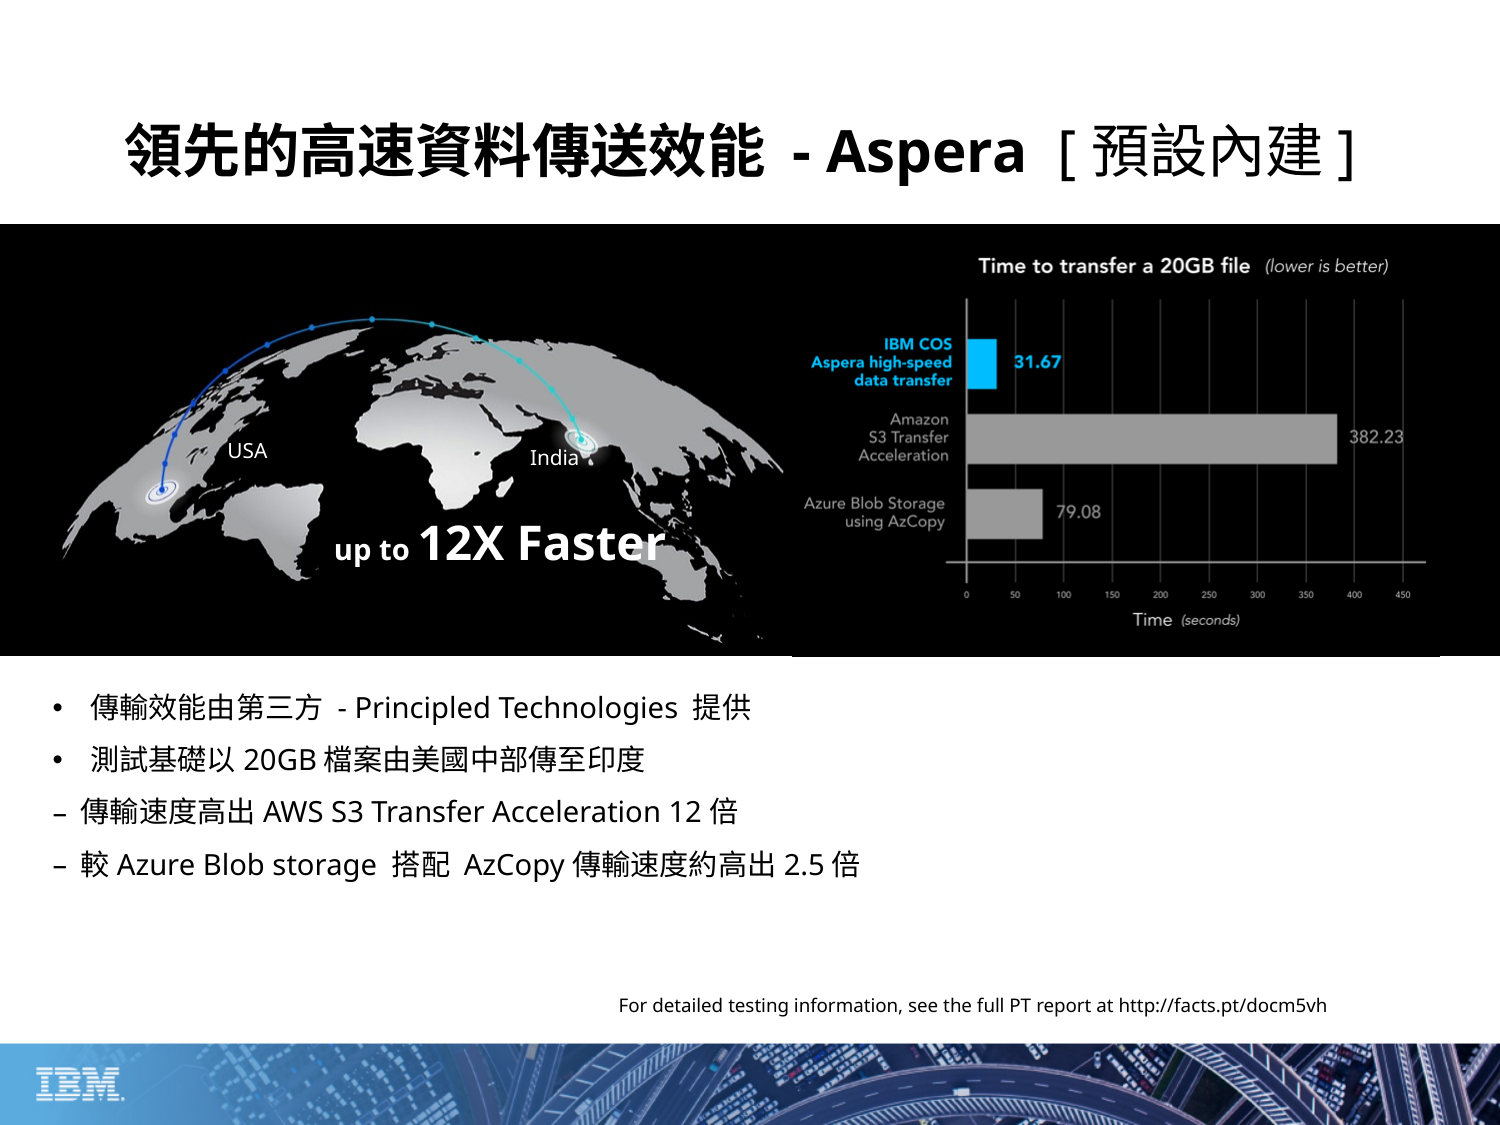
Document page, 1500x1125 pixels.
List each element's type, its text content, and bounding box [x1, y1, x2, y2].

list 傳輸效能由第三方 - Principled Technologies 提供 測試基礎以20GB檔案由美國中部傳至印度 傳輸速度高出AWS S3 Transfer Acceleration 12倍 較Azure Blob storage 搭配 AzCopy傳輸速度約高出2.5倍 [37, 685, 1332, 1125]
picture [1332, 1017, 1500, 1125]
footer For detailed testing information, see the full PT report at http://facts.pt/docm5vh [450, 993, 1500, 1017]
title 領先的高速資料傳送效能 - Aspera [預設內建] [109, 44, 1404, 224]
picture [0, 0, 1500, 1125]
